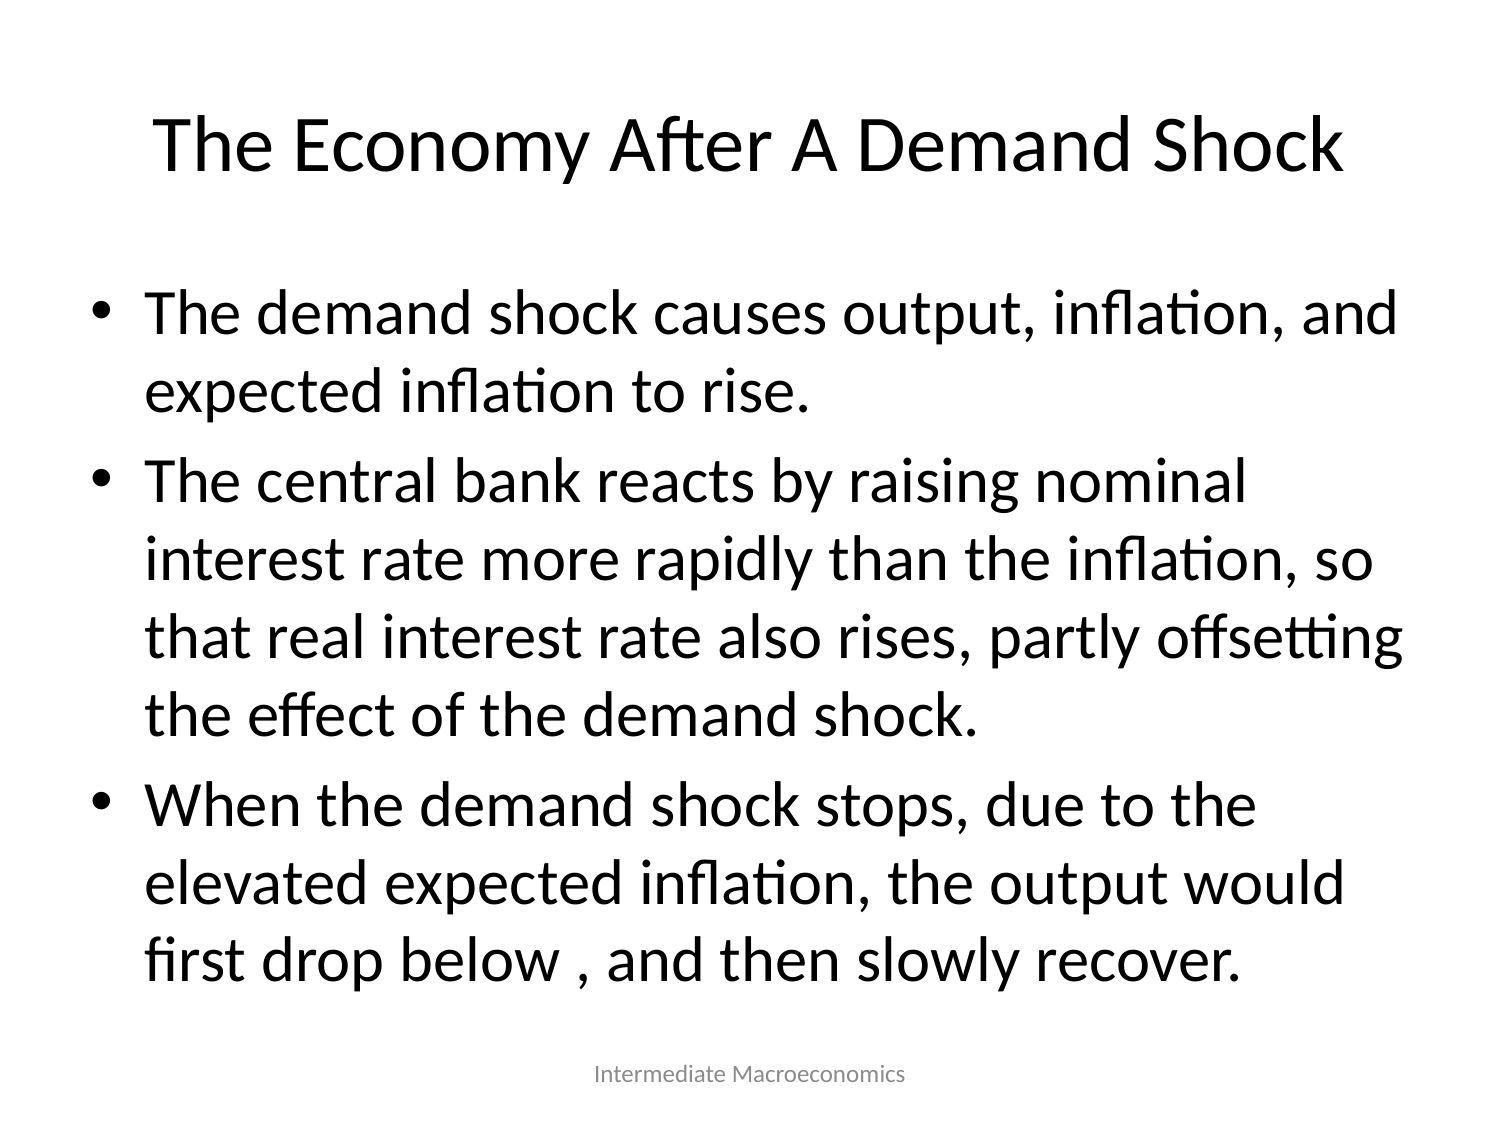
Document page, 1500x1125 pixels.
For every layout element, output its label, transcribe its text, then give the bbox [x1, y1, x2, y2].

footer Intermediate Macroeconomics [512, 1042, 988, 1103]
title The Economy After A Demand Shock [75, 45, 1425, 233]
